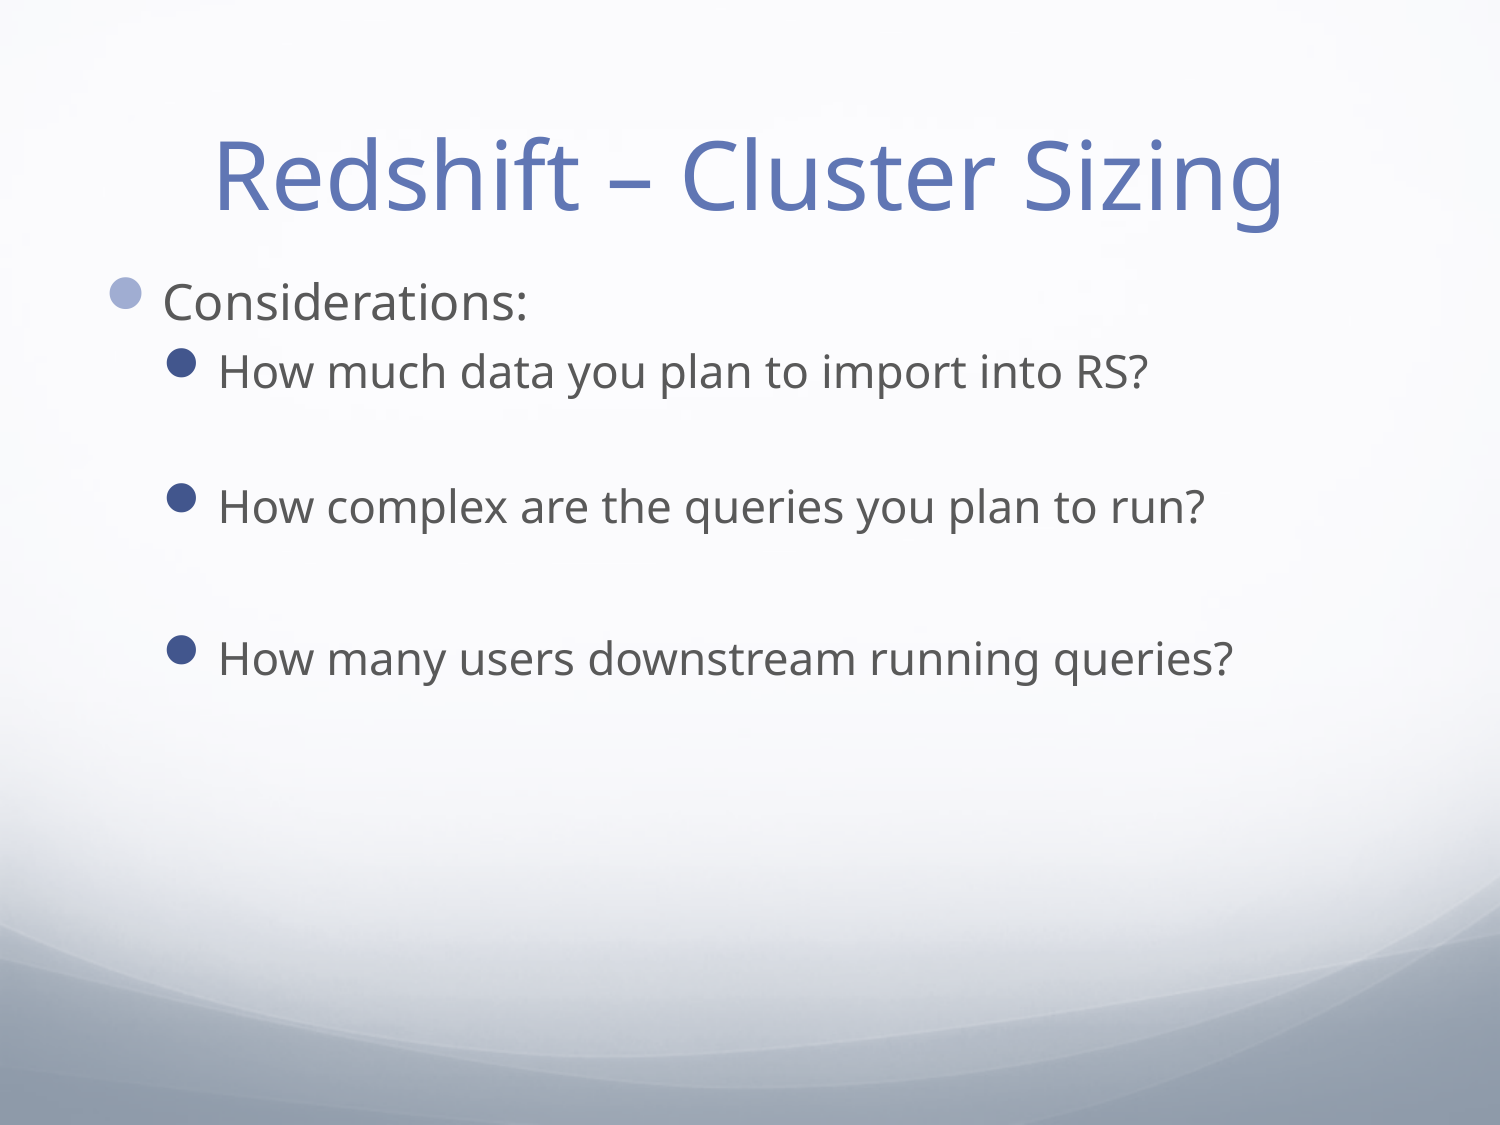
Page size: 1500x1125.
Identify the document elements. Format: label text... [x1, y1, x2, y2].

list Considerations: How much data you plan to import into RS? How complex are the queries you plan to run? How many users downstream running queries? [90, 262, 1410, 975]
title Redshift – Cluster Sizing [90, 17, 1410, 237]
